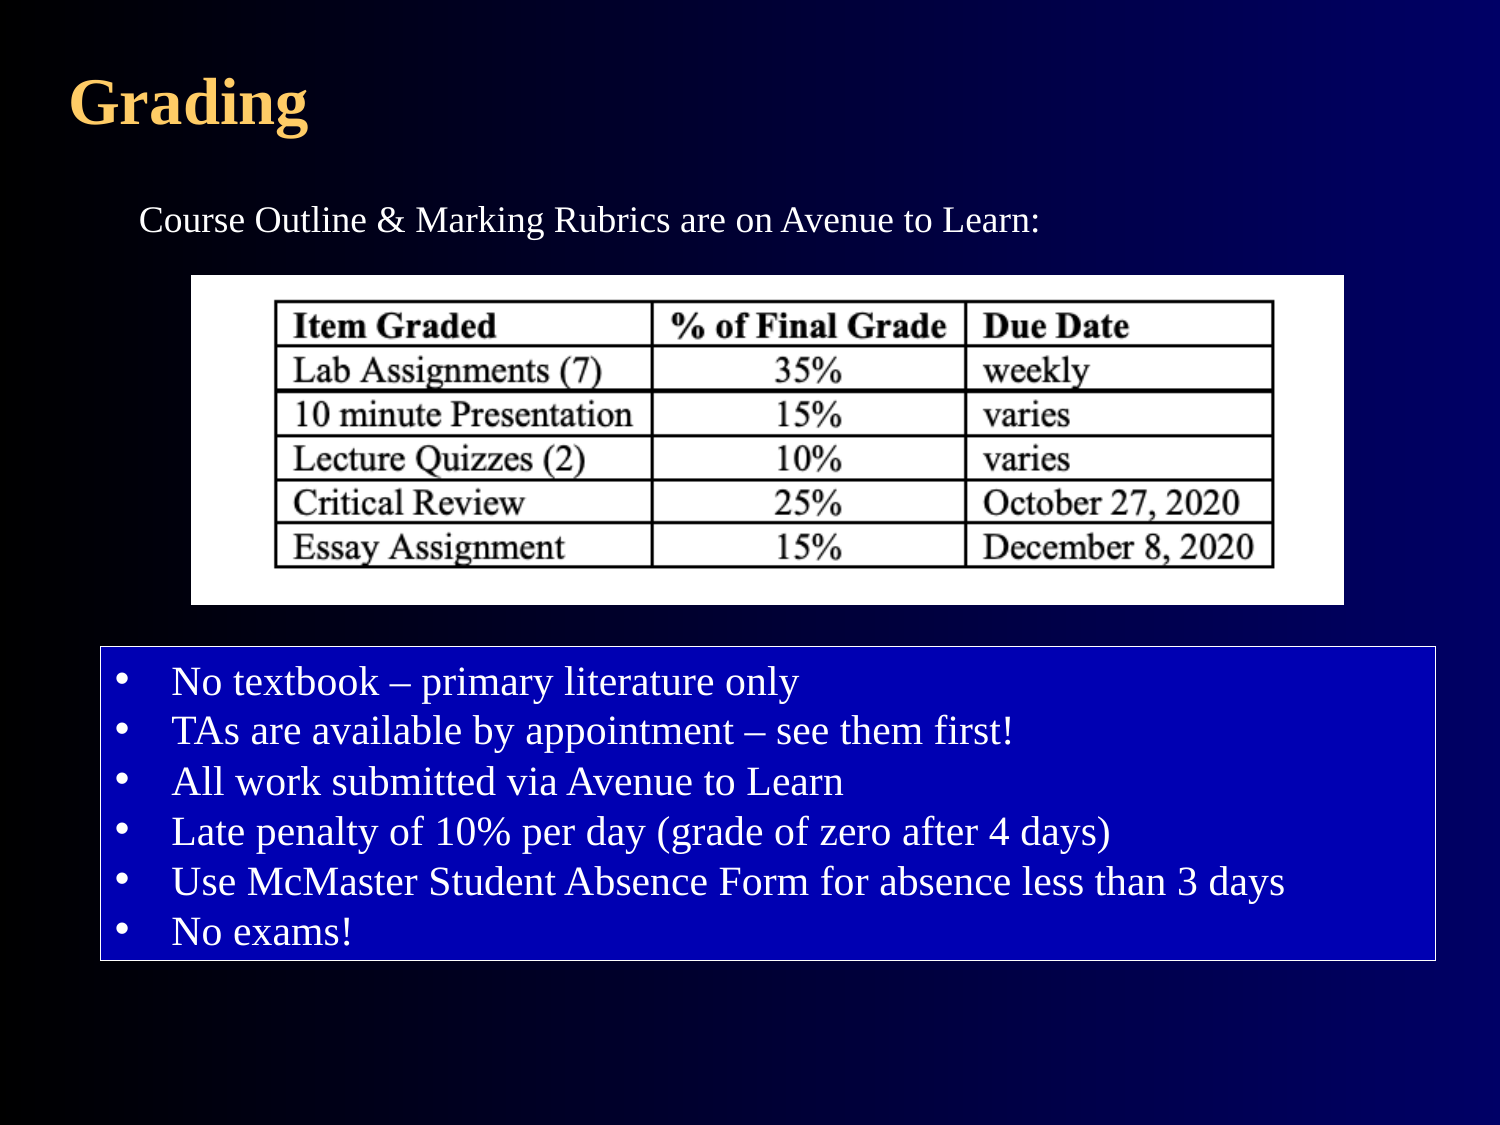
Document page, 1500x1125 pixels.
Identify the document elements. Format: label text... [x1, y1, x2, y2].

text_box No textbook – primary literature only TAs are available by appointment – see them first! All work submitted via Avenue to Learn Late penalty of 10% per day (grade of zero after 4 days) Use McMaster Student Absence Form for absence less than 3 days No exams! [100, 646, 1436, 961]
title Grading [52, 0, 1459, 225]
text_box Course Outline & Marking Rubrics are on Avenue to Learn: [123, 168, 1093, 268]
picture [191, 275, 1344, 605]
